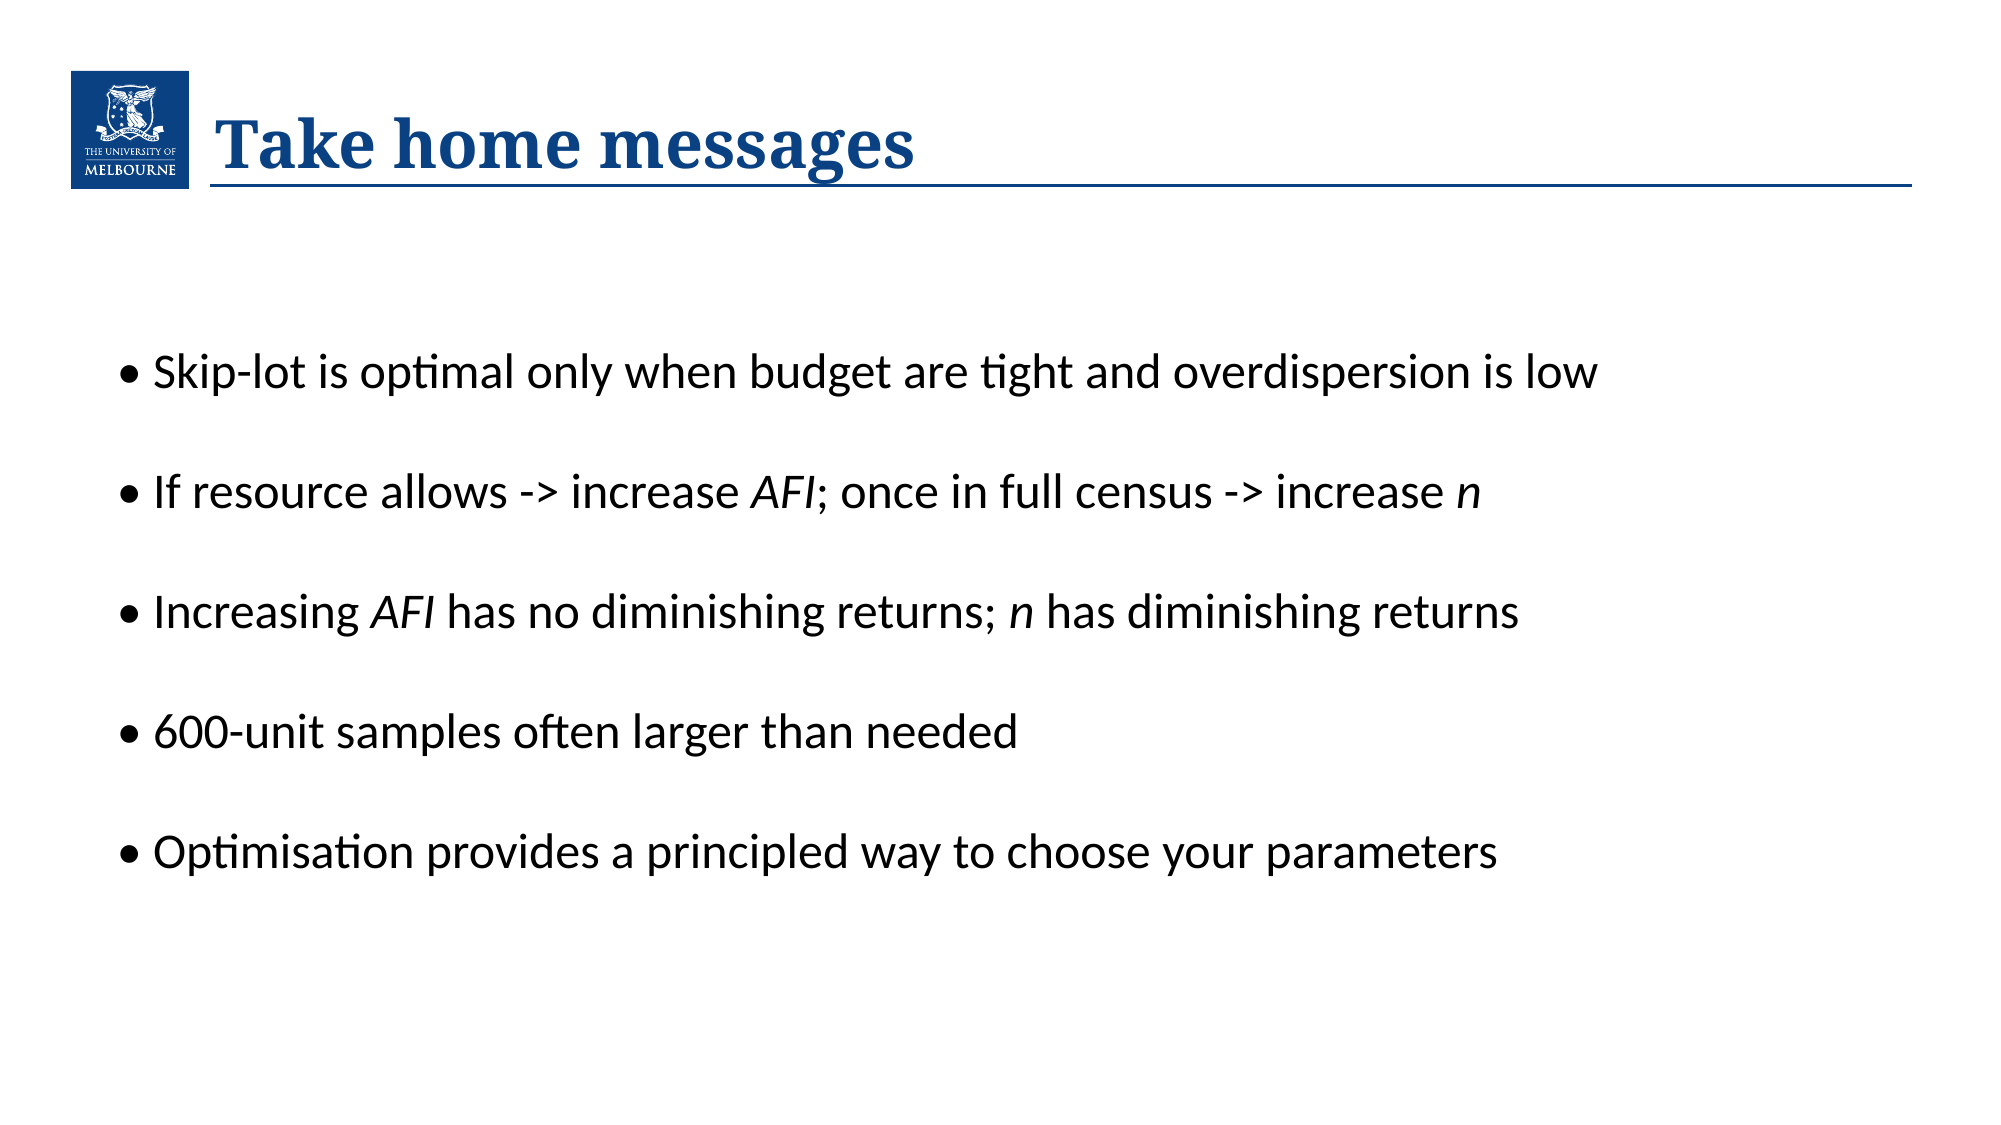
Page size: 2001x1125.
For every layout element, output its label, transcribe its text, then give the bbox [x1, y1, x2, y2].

text_box • Skip-lot is optimal only when budget are tight and overdispersion is low • If resource allows -> increase AFI; once in full census -> increase n • Increasing AFI has no diminishing returns; n has diminishing returns • 600-unit samples often larger than needed • Optimisation provides a principled way to choose your parameters [102, 331, 1912, 887]
title Take home messages [200, 45, 1064, 191]
